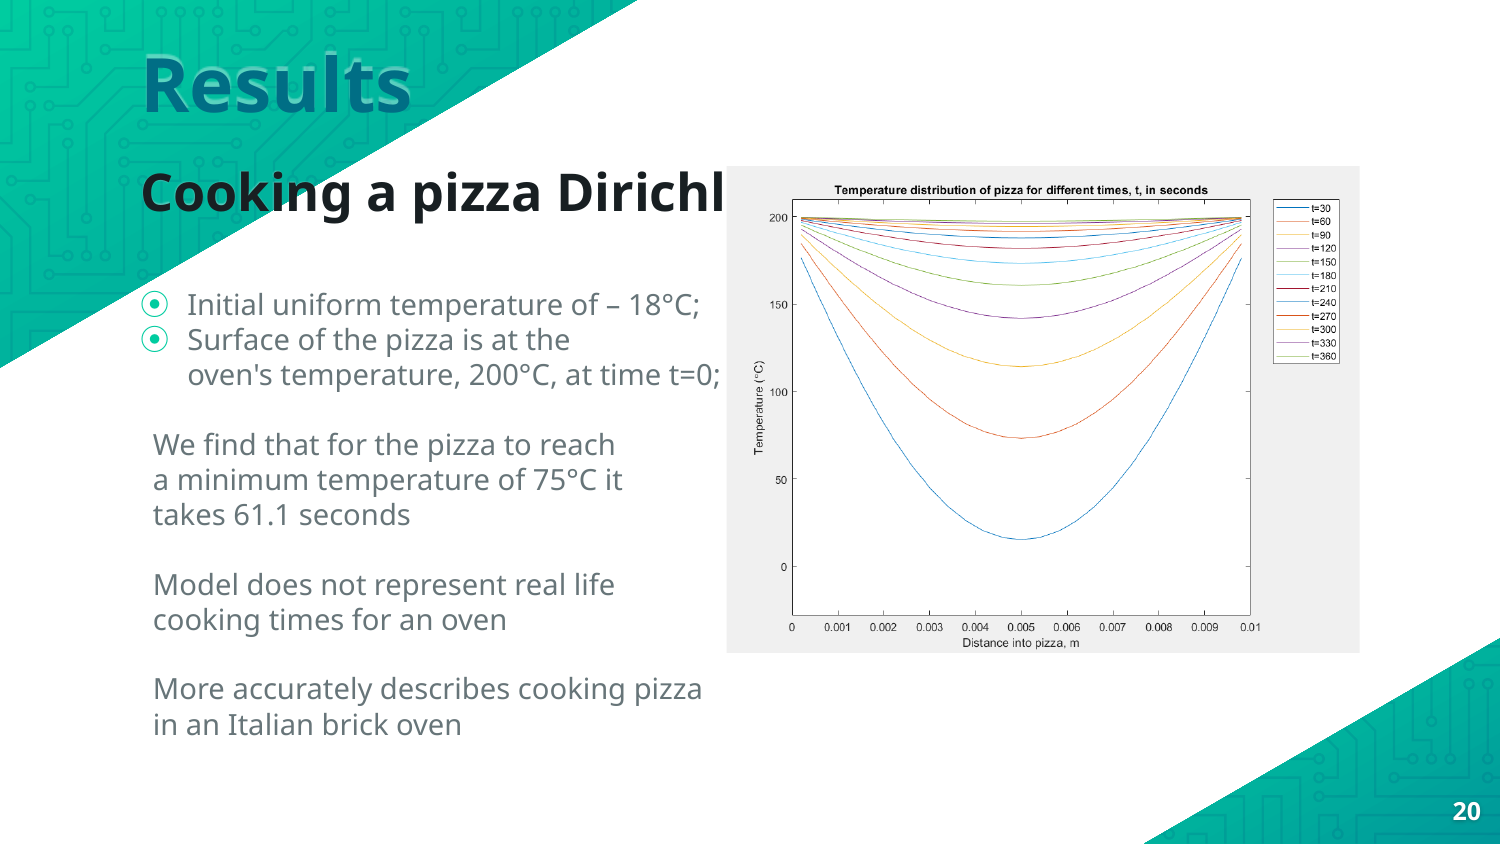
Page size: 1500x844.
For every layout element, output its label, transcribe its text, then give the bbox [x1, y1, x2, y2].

title Results [140, 47, 1360, 129]
title Cooking a pizza Dirichlet [140, 166, 725, 249]
slide_number 20 [1391, 779, 1482, 844]
picture [726, 166, 1360, 653]
list Initial uniform temperature of – 18°C; Surface of the pizza is at the oven's temperature, 200°C, at time t=0; We find that for the pizza to reach a minimum temperature of 75°C it takes 61.1 seconds Model does not represent real life cooking times for an oven More accurately describes cooking pizza in an Italian brick oven [140, 286, 725, 740]
